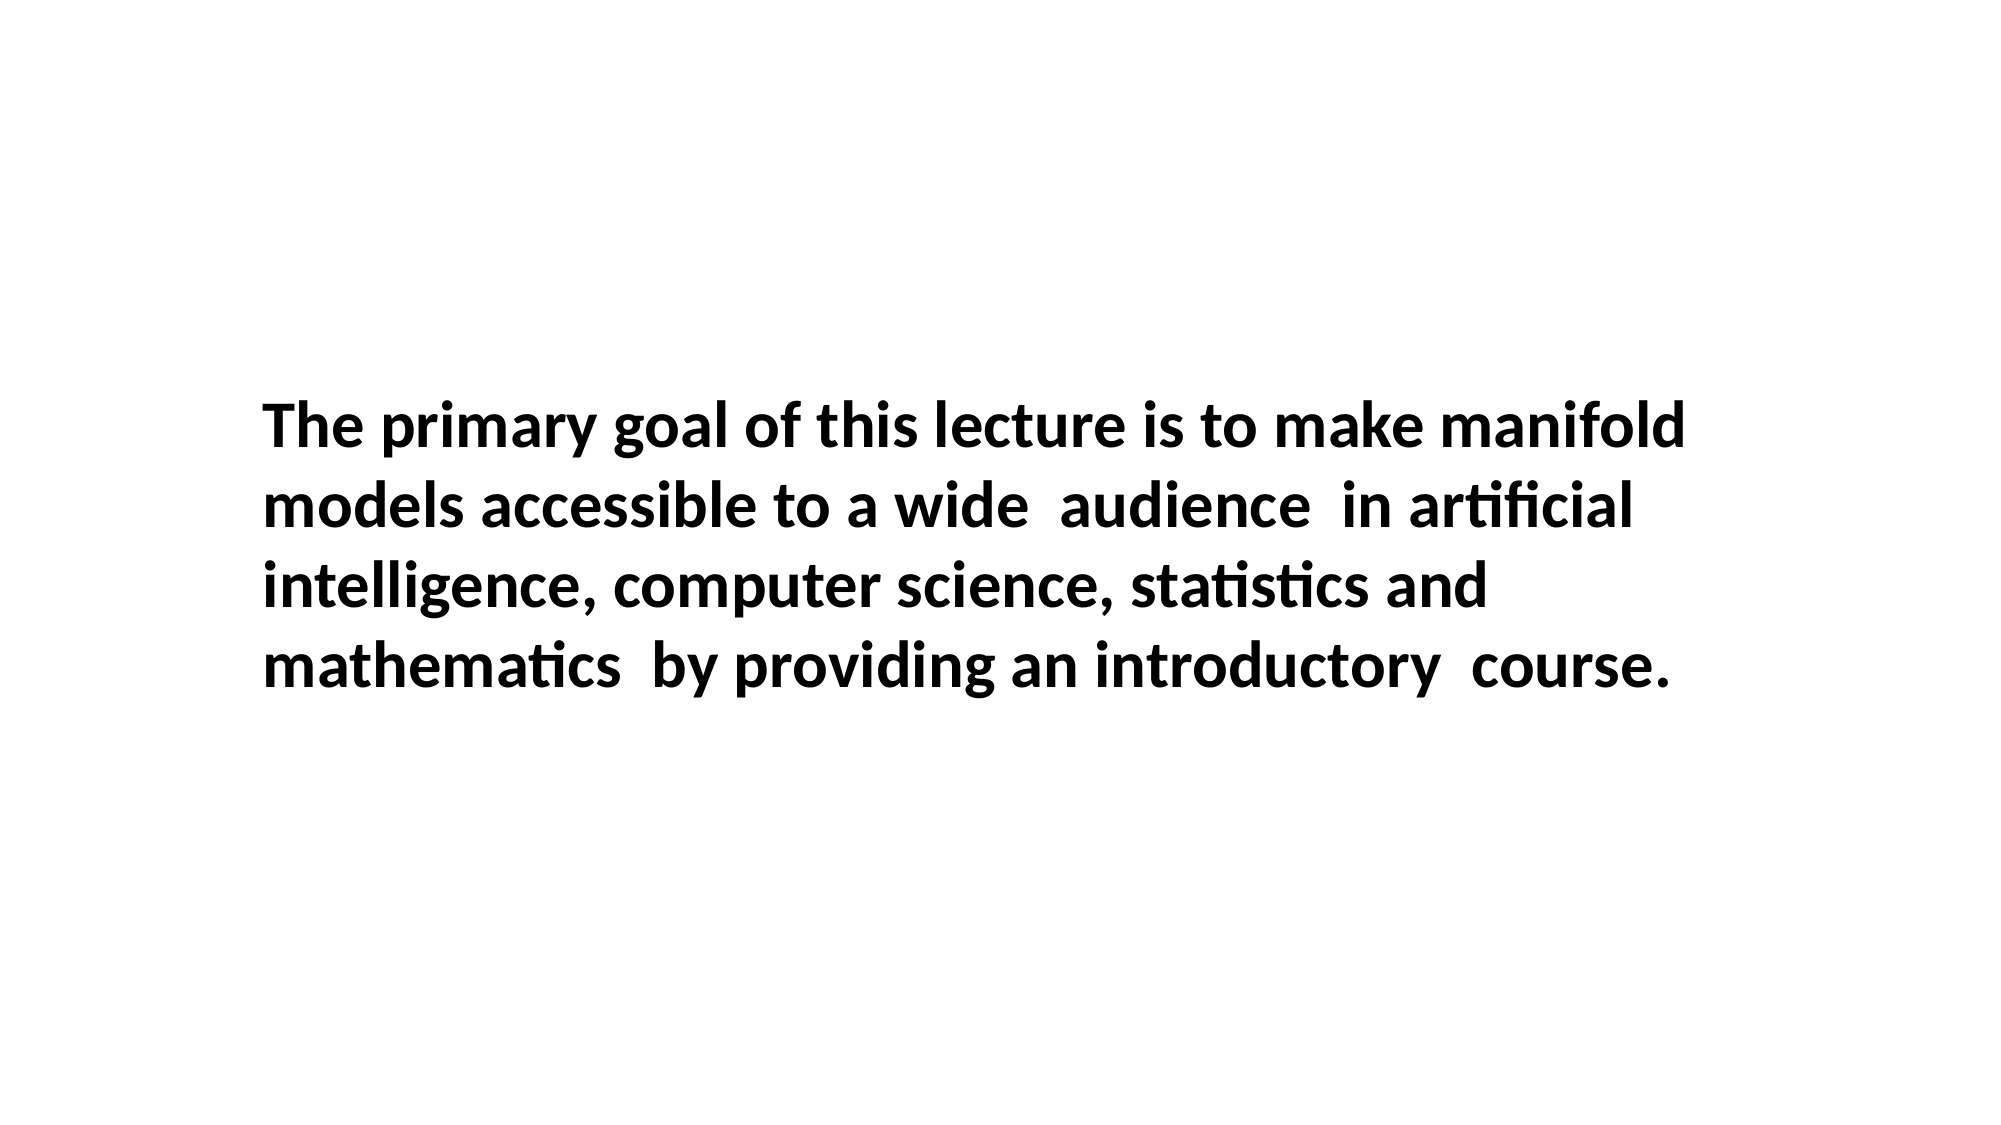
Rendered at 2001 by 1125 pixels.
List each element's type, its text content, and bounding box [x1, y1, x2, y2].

text_box The primary goal of this lecture is to make manifold models accessible to a wide audience in artificial intelligence, computer science, statistics and mathematics by providing an introductory course. [248, 373, 1845, 708]
